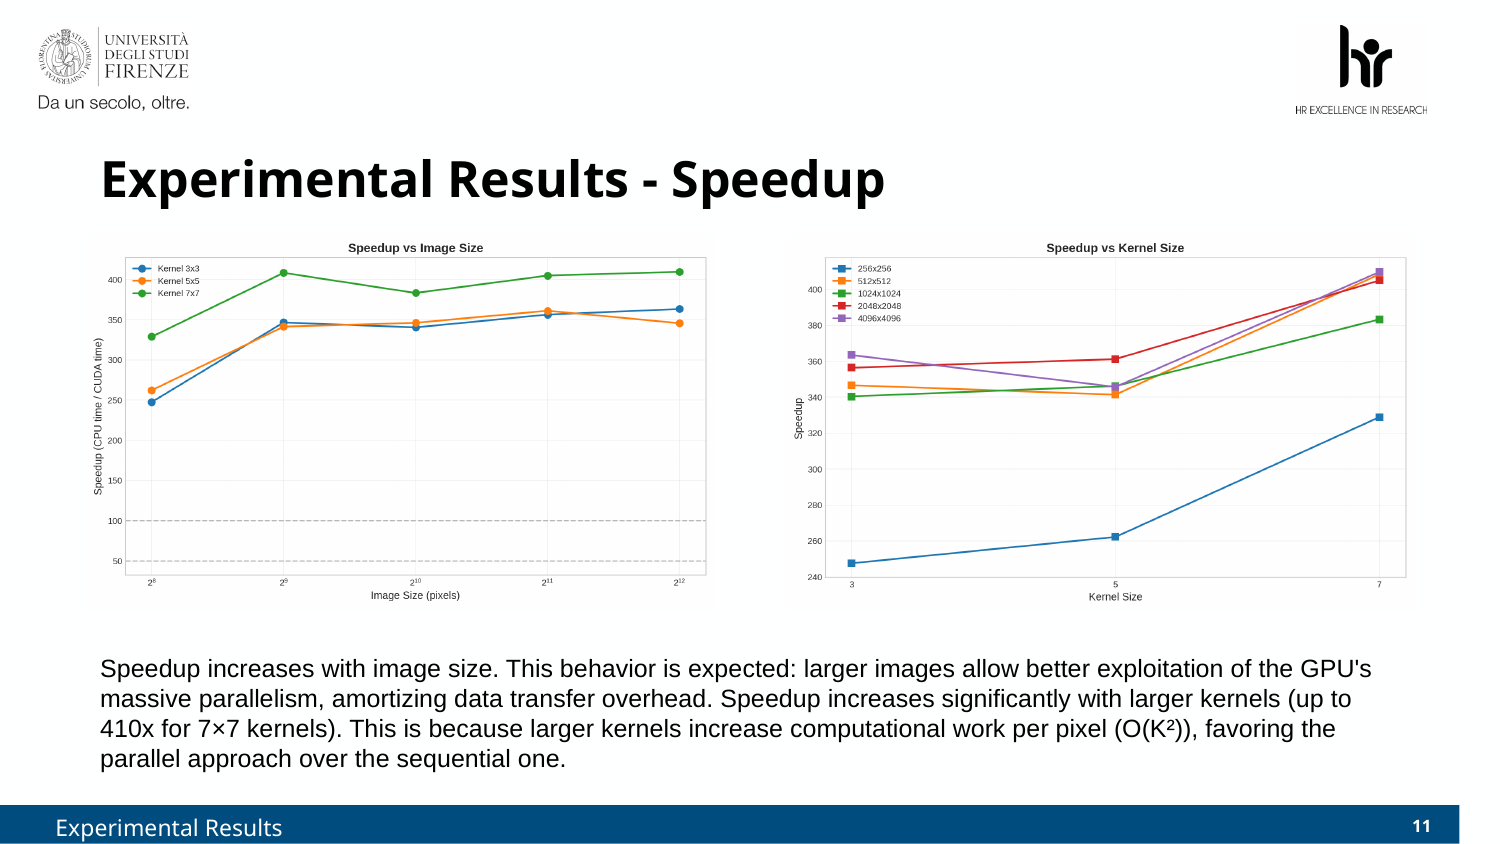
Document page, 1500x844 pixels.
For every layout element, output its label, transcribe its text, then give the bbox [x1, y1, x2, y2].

text_box Speedup increases with image size. This behavior is expected: larger images allow better exploitation of the GPU's massive parallelism, amortizing data transfer overhead. Speedup increases significantly with larger kernels (up to 410x for 7×7 kernels). This is because larger kernels increase computational work per pixel (O(K²)), favoring the parallel approach over the sequential one. [85, 637, 1407, 788]
list Experimental Results [40, 809, 1286, 841]
picture [784, 233, 1415, 612]
picture [85, 233, 715, 612]
picture [1296, 25, 1427, 114]
picture [35, 24, 192, 112]
title Experimental Results - Speedup [85, 128, 1415, 234]
